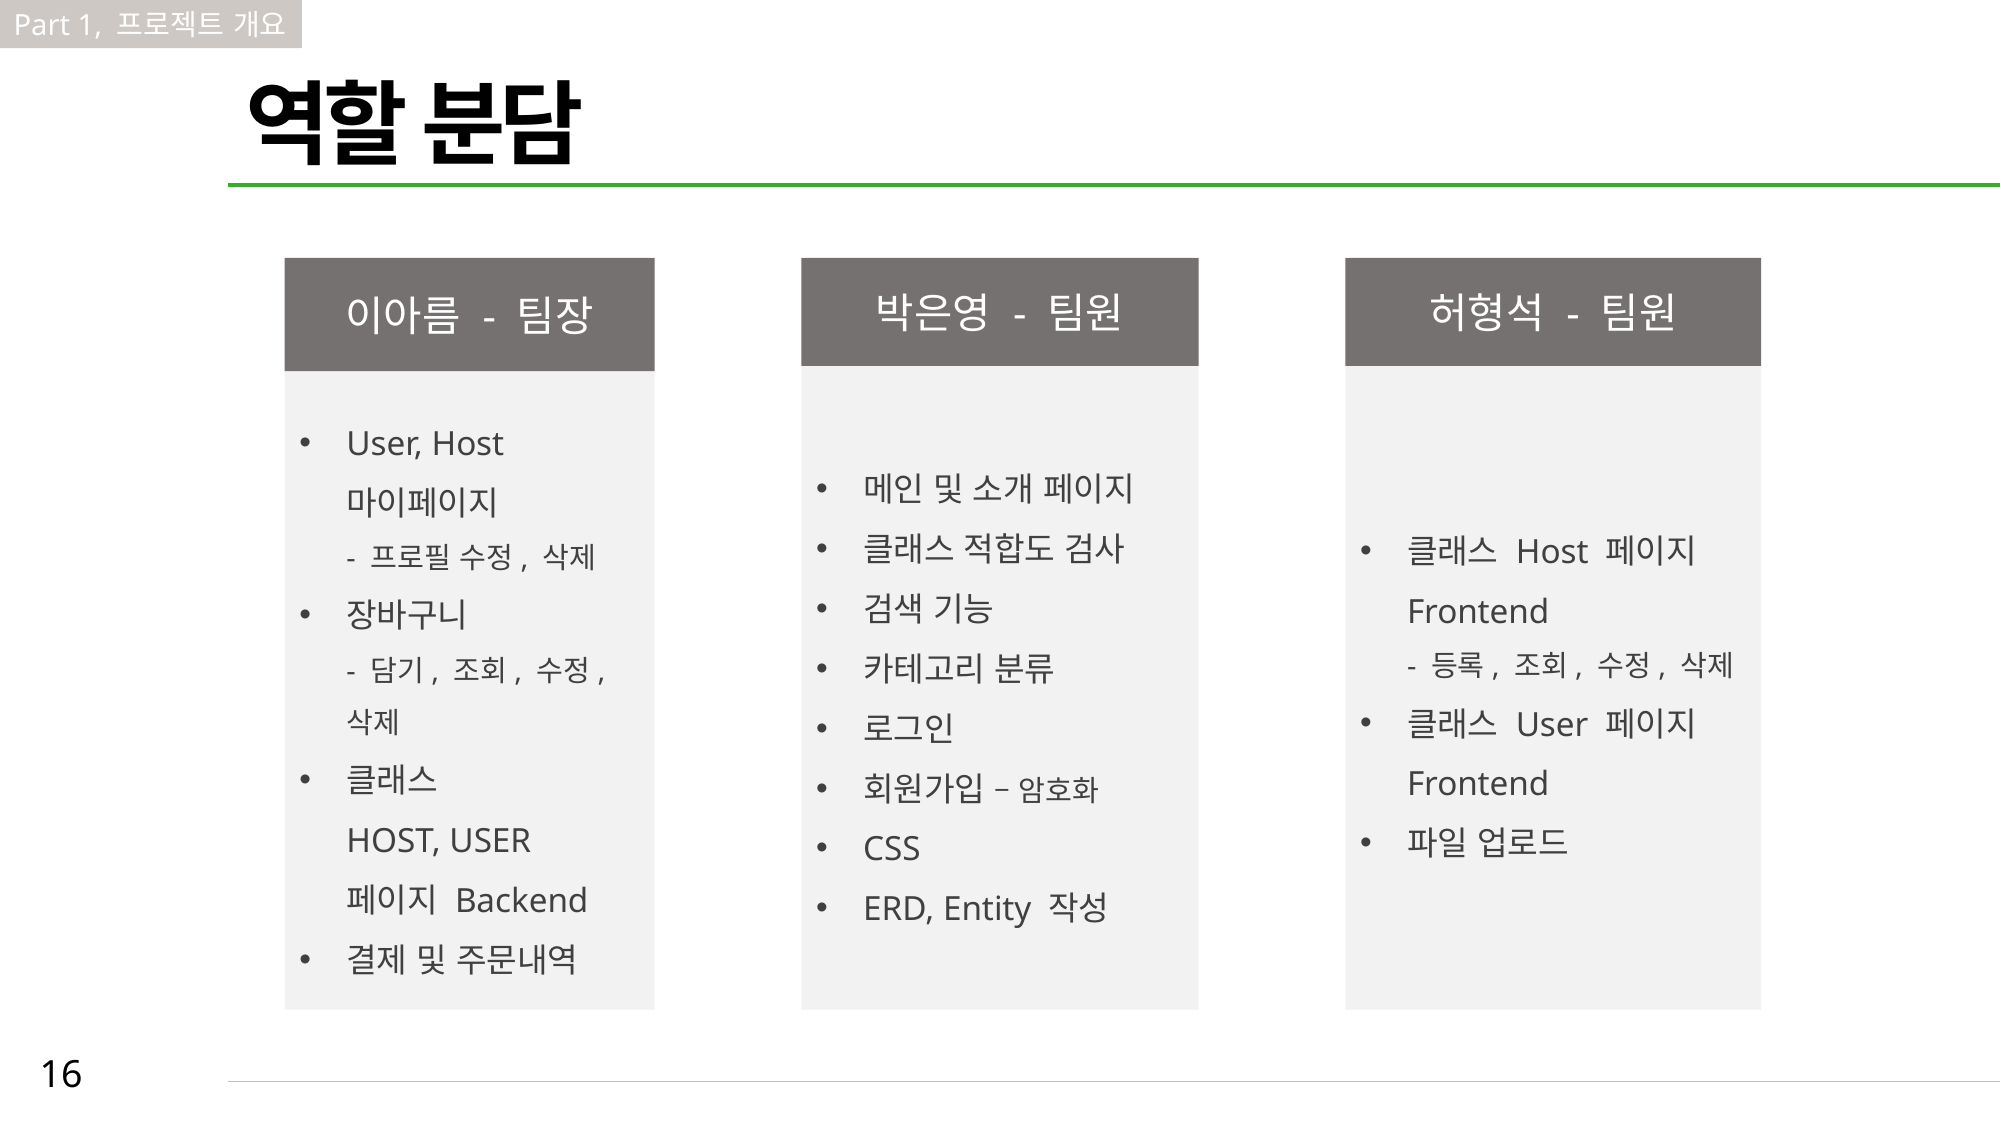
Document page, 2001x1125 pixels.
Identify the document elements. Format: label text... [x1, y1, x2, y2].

text_box Part 1, 프로젝트 개요 [0, 0, 302, 49]
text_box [1345, 257, 1762, 1010]
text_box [284, 257, 655, 1010]
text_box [801, 257, 1199, 1010]
text_box 역할 분담 [230, 58, 600, 184]
